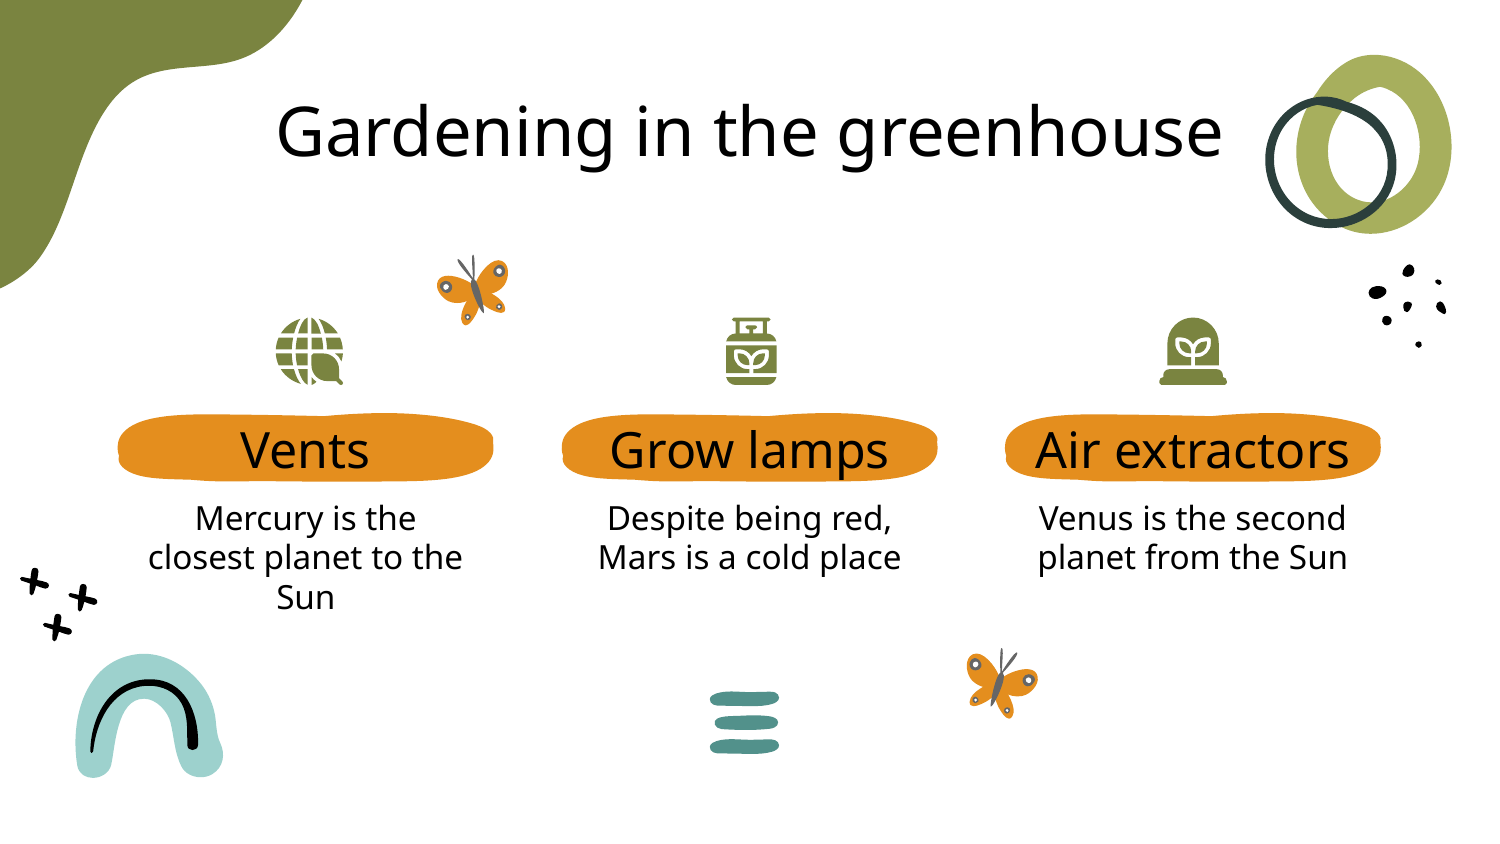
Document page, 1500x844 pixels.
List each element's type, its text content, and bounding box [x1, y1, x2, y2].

subtitle Grow lamps [572, 403, 928, 478]
subtitle Air extractors [1015, 403, 1371, 478]
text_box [275, 317, 344, 386]
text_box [433, 254, 511, 326]
subtitle Venus is the second planet from the Sun [1015, 481, 1371, 587]
text_box [484, 428, 494, 467]
text_box [117, 428, 128, 472]
subtitle Despite being red, Mars is a cold place [572, 481, 928, 587]
text_box [928, 428, 938, 467]
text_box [964, 647, 1042, 719]
subtitle Vents [128, 403, 484, 478]
text_box [1371, 428, 1381, 467]
subtitle Mercury is the closest planet to the Sun [128, 481, 484, 587]
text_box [1159, 317, 1228, 386]
title Gardening in the greenhouse [116, 72, 1383, 167]
text_box [561, 428, 572, 472]
text_box [1004, 428, 1015, 471]
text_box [725, 317, 777, 386]
